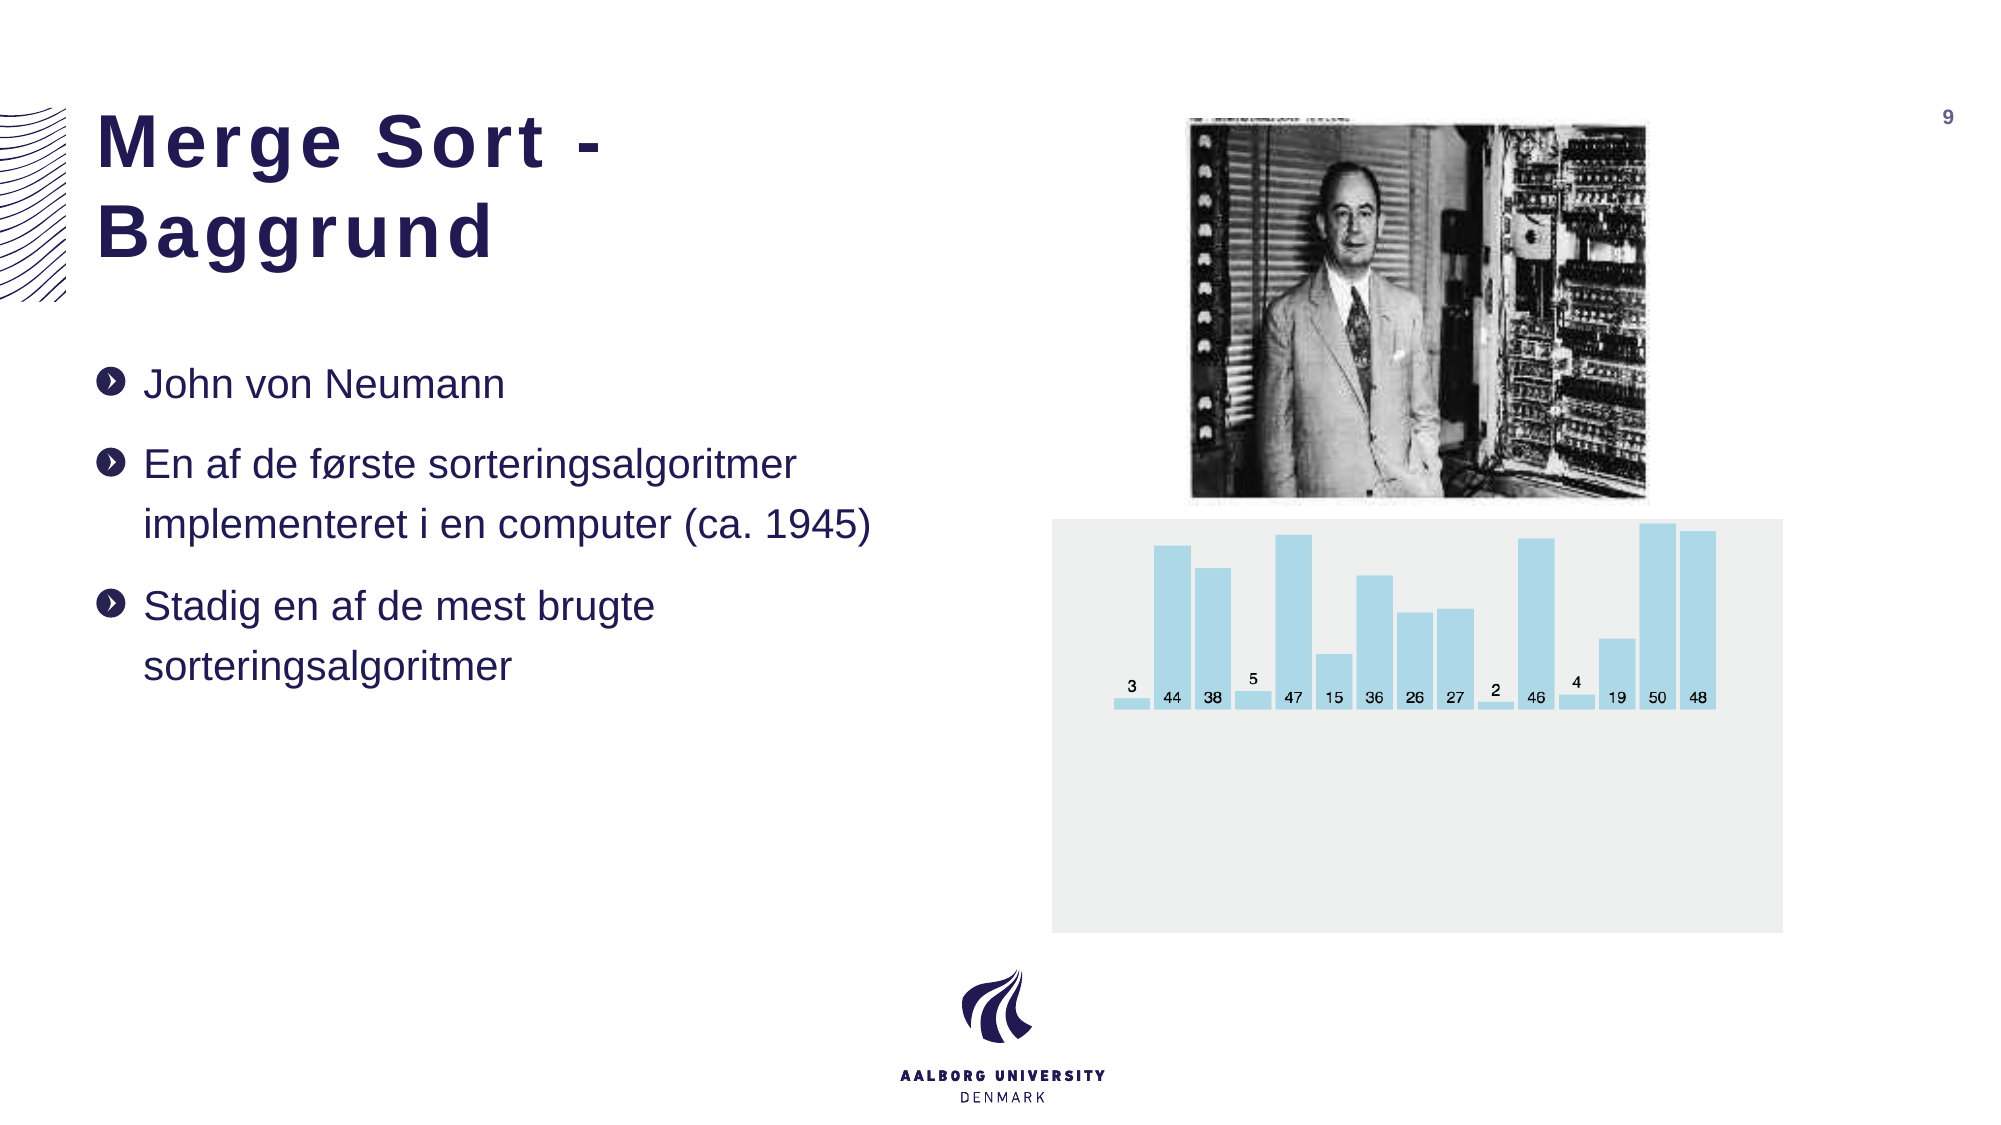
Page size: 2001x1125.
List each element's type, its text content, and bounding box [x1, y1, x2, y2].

list John von Neumann En af de første sorteringsalgoritmer implementeret i en computer (ca. 1945) Stadig en af de mest brugte sorteringsalgoritmer [96, 338, 892, 947]
picture [1185, 118, 1650, 506]
picture [1052, 519, 1783, 933]
title Merge Sort - Baggrund [96, 60, 935, 303]
slide_number 9 [1860, 97, 1954, 135]
